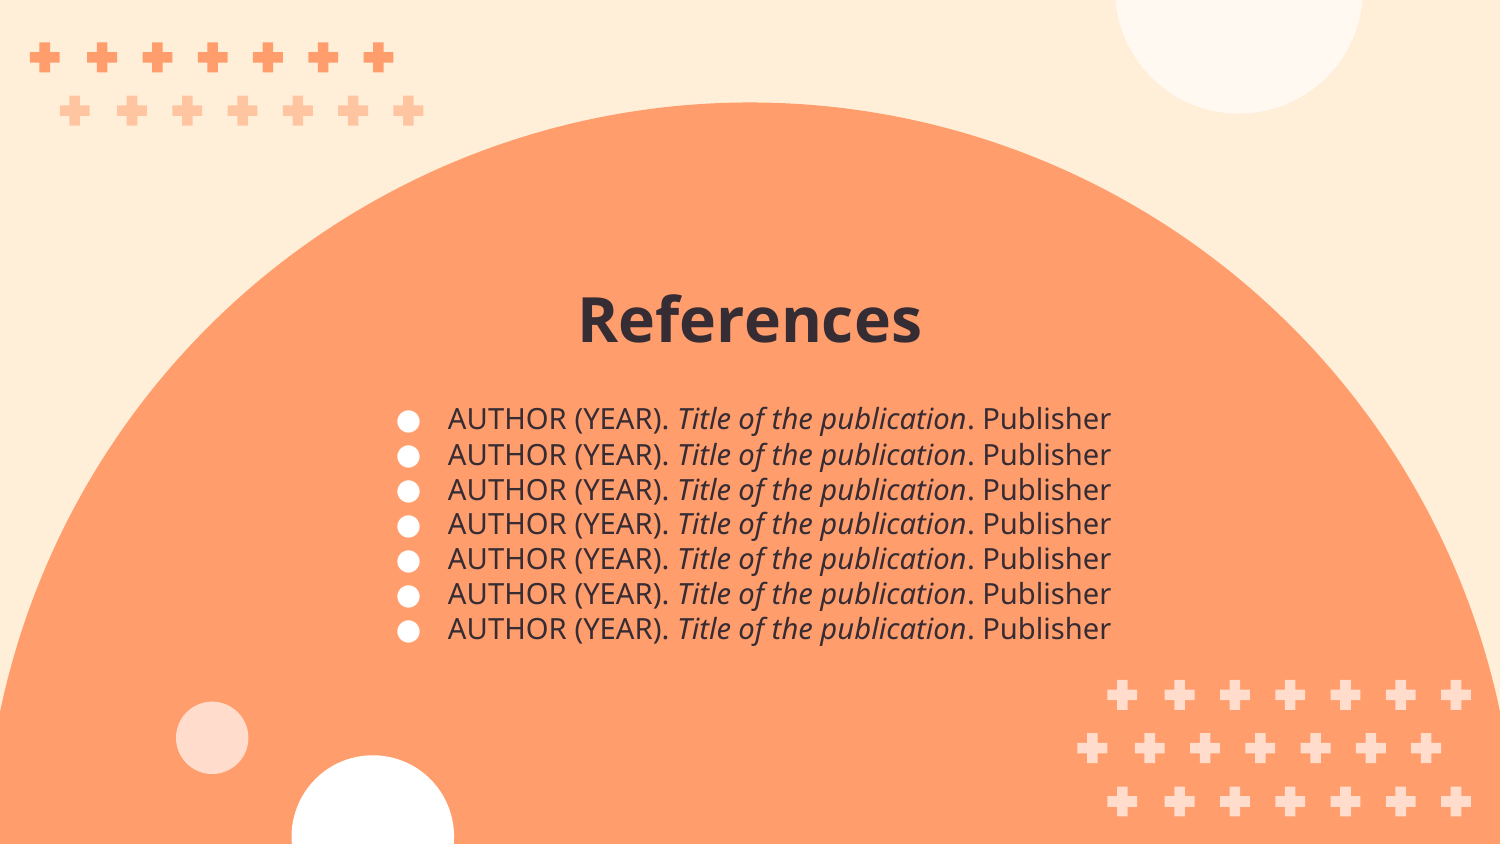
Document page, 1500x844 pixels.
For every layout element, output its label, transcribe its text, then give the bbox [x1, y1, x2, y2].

text_box [175, 701, 249, 775]
subtitle AUTHOR (YEAR). Title of the publication. Publisher AUTHOR (YEAR). Title of the publication. Publisher AUTHOR (YEAR). Title of the publication. Publisher AUTHOR (YEAR). Title of the publication. Publisher AUTHOR (YEAR). Title of the publication. Publisher AUTHOR (YEAR). Title of the publication. Publisher AUTHOR (YEAR). Title of the publication. Publisher [357, 385, 1143, 669]
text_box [1077, 679, 1472, 817]
title References [357, 264, 1143, 342]
